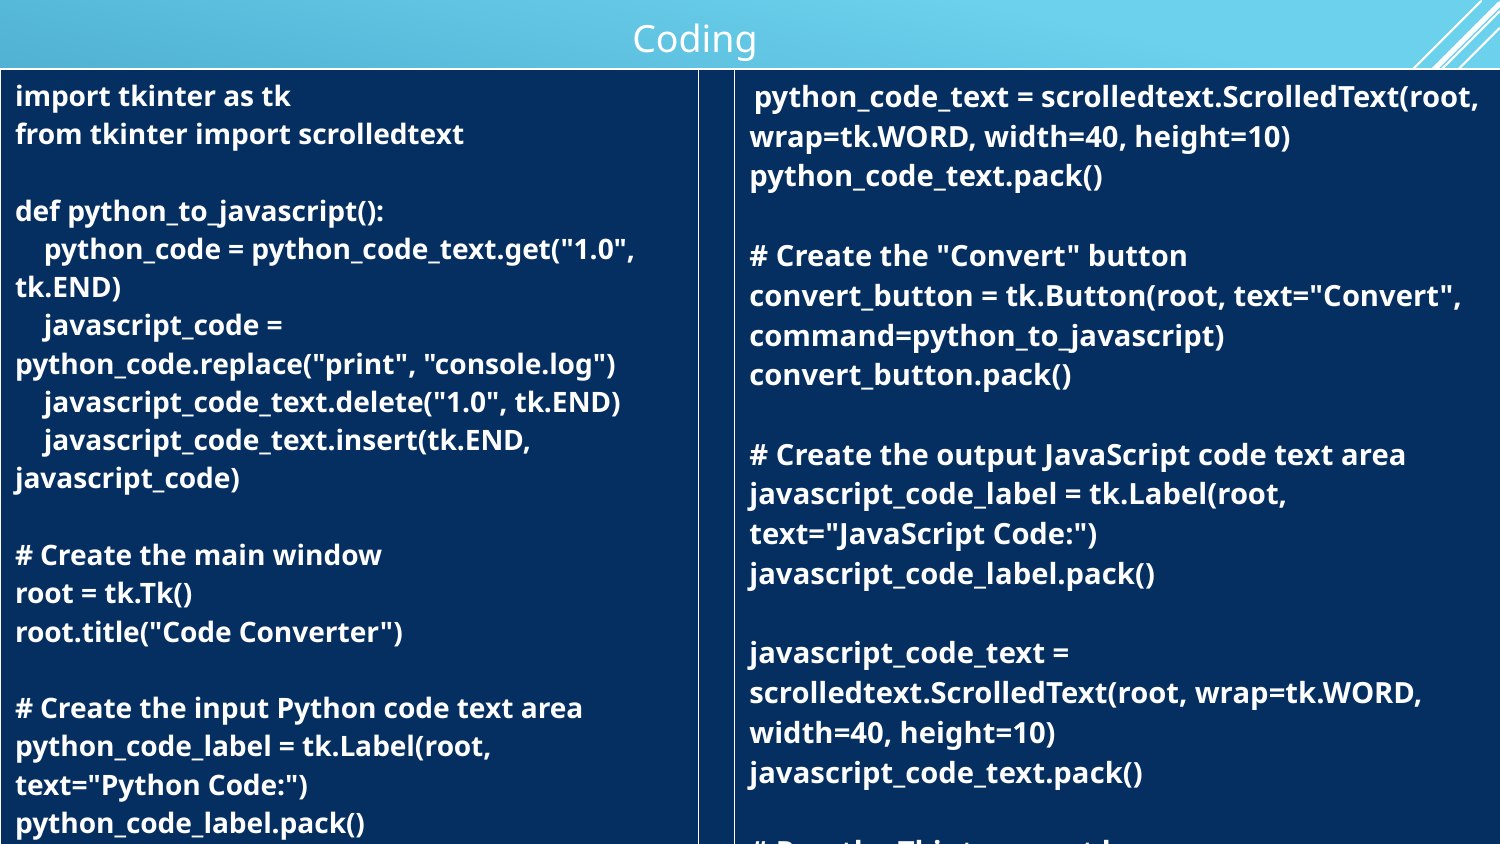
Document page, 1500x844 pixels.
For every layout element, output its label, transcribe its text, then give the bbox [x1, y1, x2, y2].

table_header [699, 70, 734, 844]
text_box Coding [539, 0, 859, 68]
table_header import tkinter as tk from tkinter import scrolledtext def python_to_javascript(): python_code = python_code_text.get("1.0", tk.END) javascript_code = python_code.replace("print", "console.log") javascript_code_text.delete("1.0", tk.END) javascript_code_text.insert(tk.END, javascript_code) # Create the main window root = tk.Tk() root.title("Code Converter") # Create the input Python code text area python_code_label = tk.Label(root, text="Python Code:") python_code_label.pack() [1, 70, 698, 844]
table_header python_code_text = scrolledtext.ScrolledText(root, wrap=tk.WORD, width=40, height=10) python_code_text.pack() # Create the "Convert" button convert_button = tk.Button(root, text="Convert", command=python_to_javascript) convert_button.pack() # Create the output JavaScript code text area javascript_code_label = tk.Label(root, text="JavaScript Code:") javascript_code_label.pack() javascript_code_text = scrolledtext.ScrolledText(root, wrap=tk.WORD, width=40, height=10) javascript_code_text.pack() # Run the Tkinter event loop root.mainloop() [735, 70, 1500, 844]
